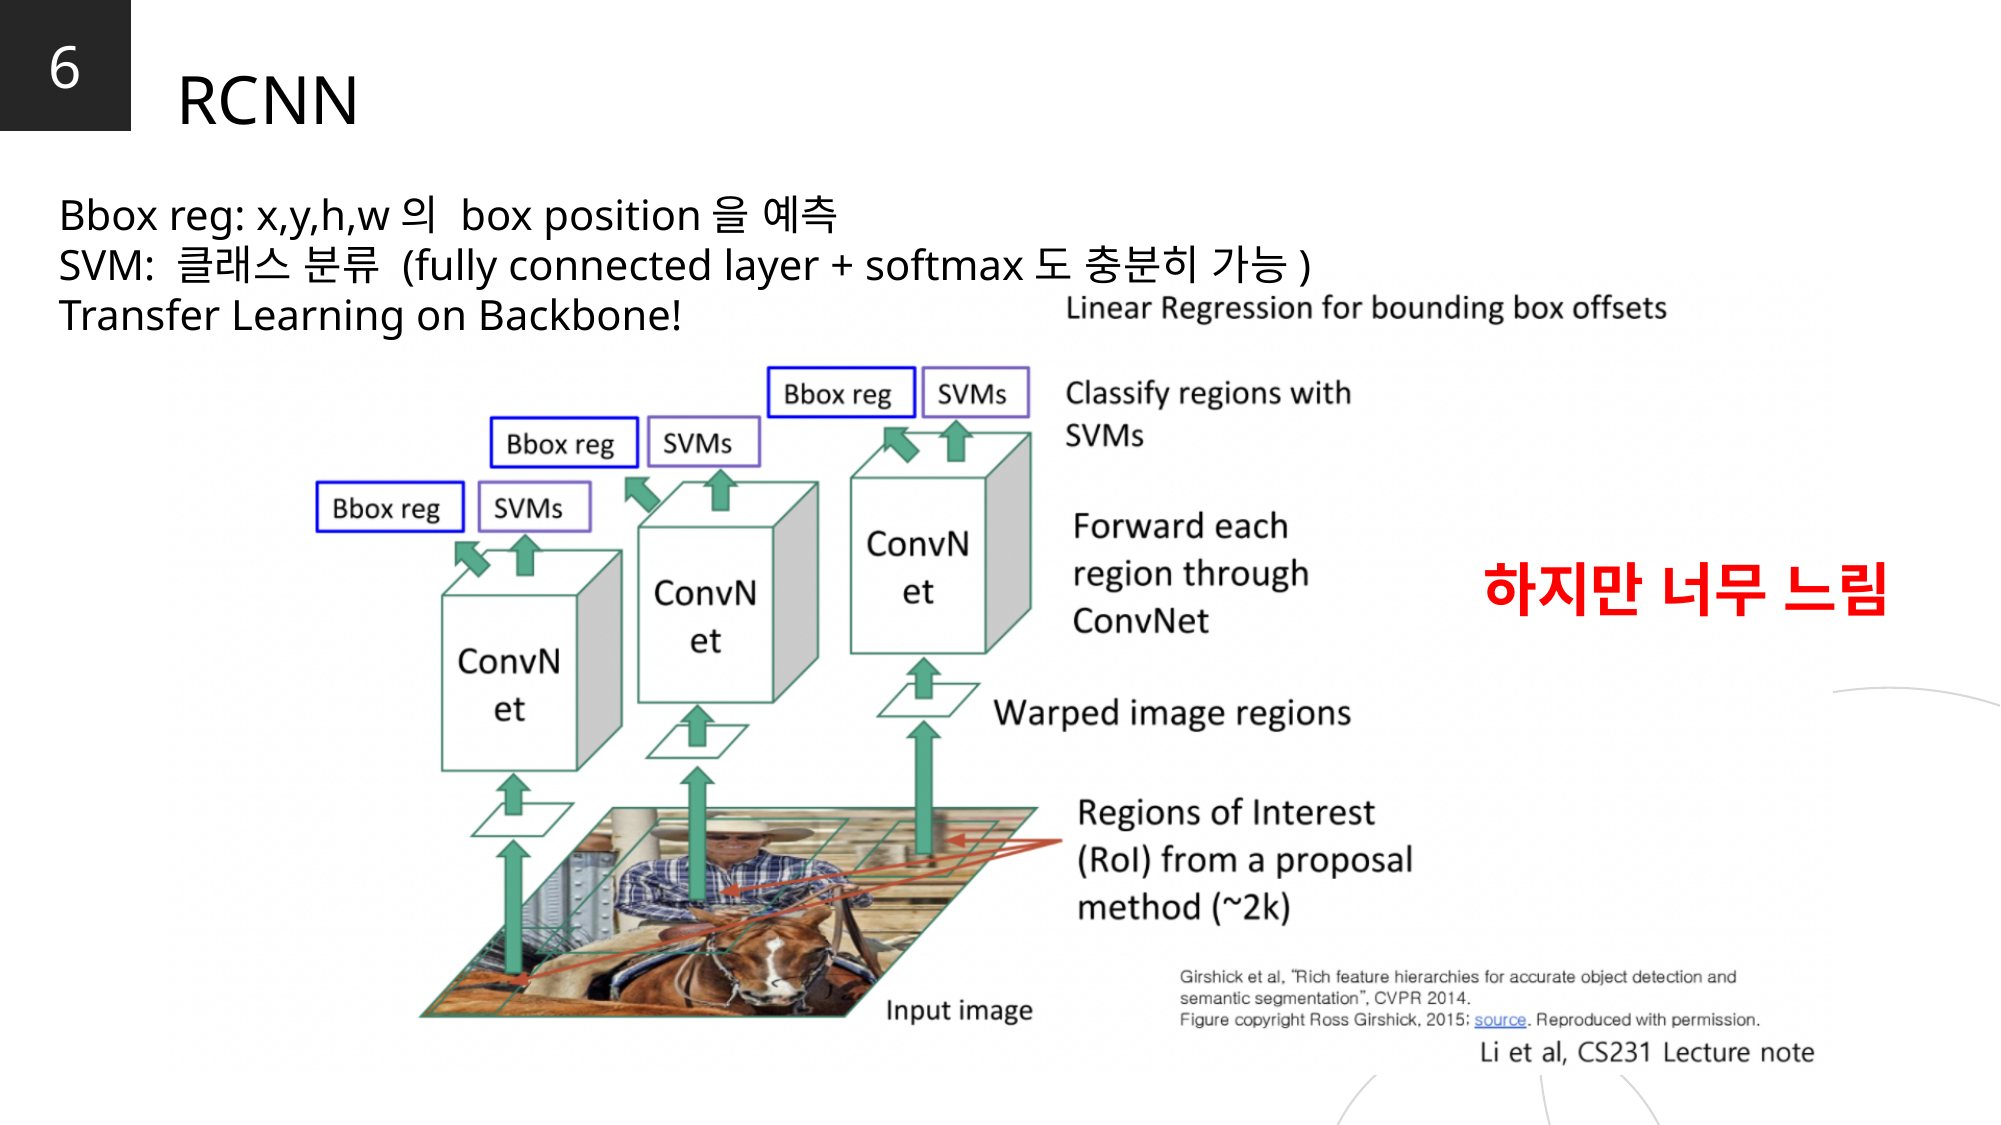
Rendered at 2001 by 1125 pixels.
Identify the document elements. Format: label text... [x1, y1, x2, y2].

text_box 하지만 너무 느림 [1833, 545, 1906, 631]
text_box Bbox reg: x,y,h,w의 box position을 예측 SVM: 클래스 분류 (fully connected layer + softmax도 충분히 가능) Transfer Learning on Backbone! [43, 181, 1327, 347]
text_box 6 [0, 0, 132, 132]
text_box RCNN [161, 50, 377, 146]
picture [167, 272, 1833, 1075]
